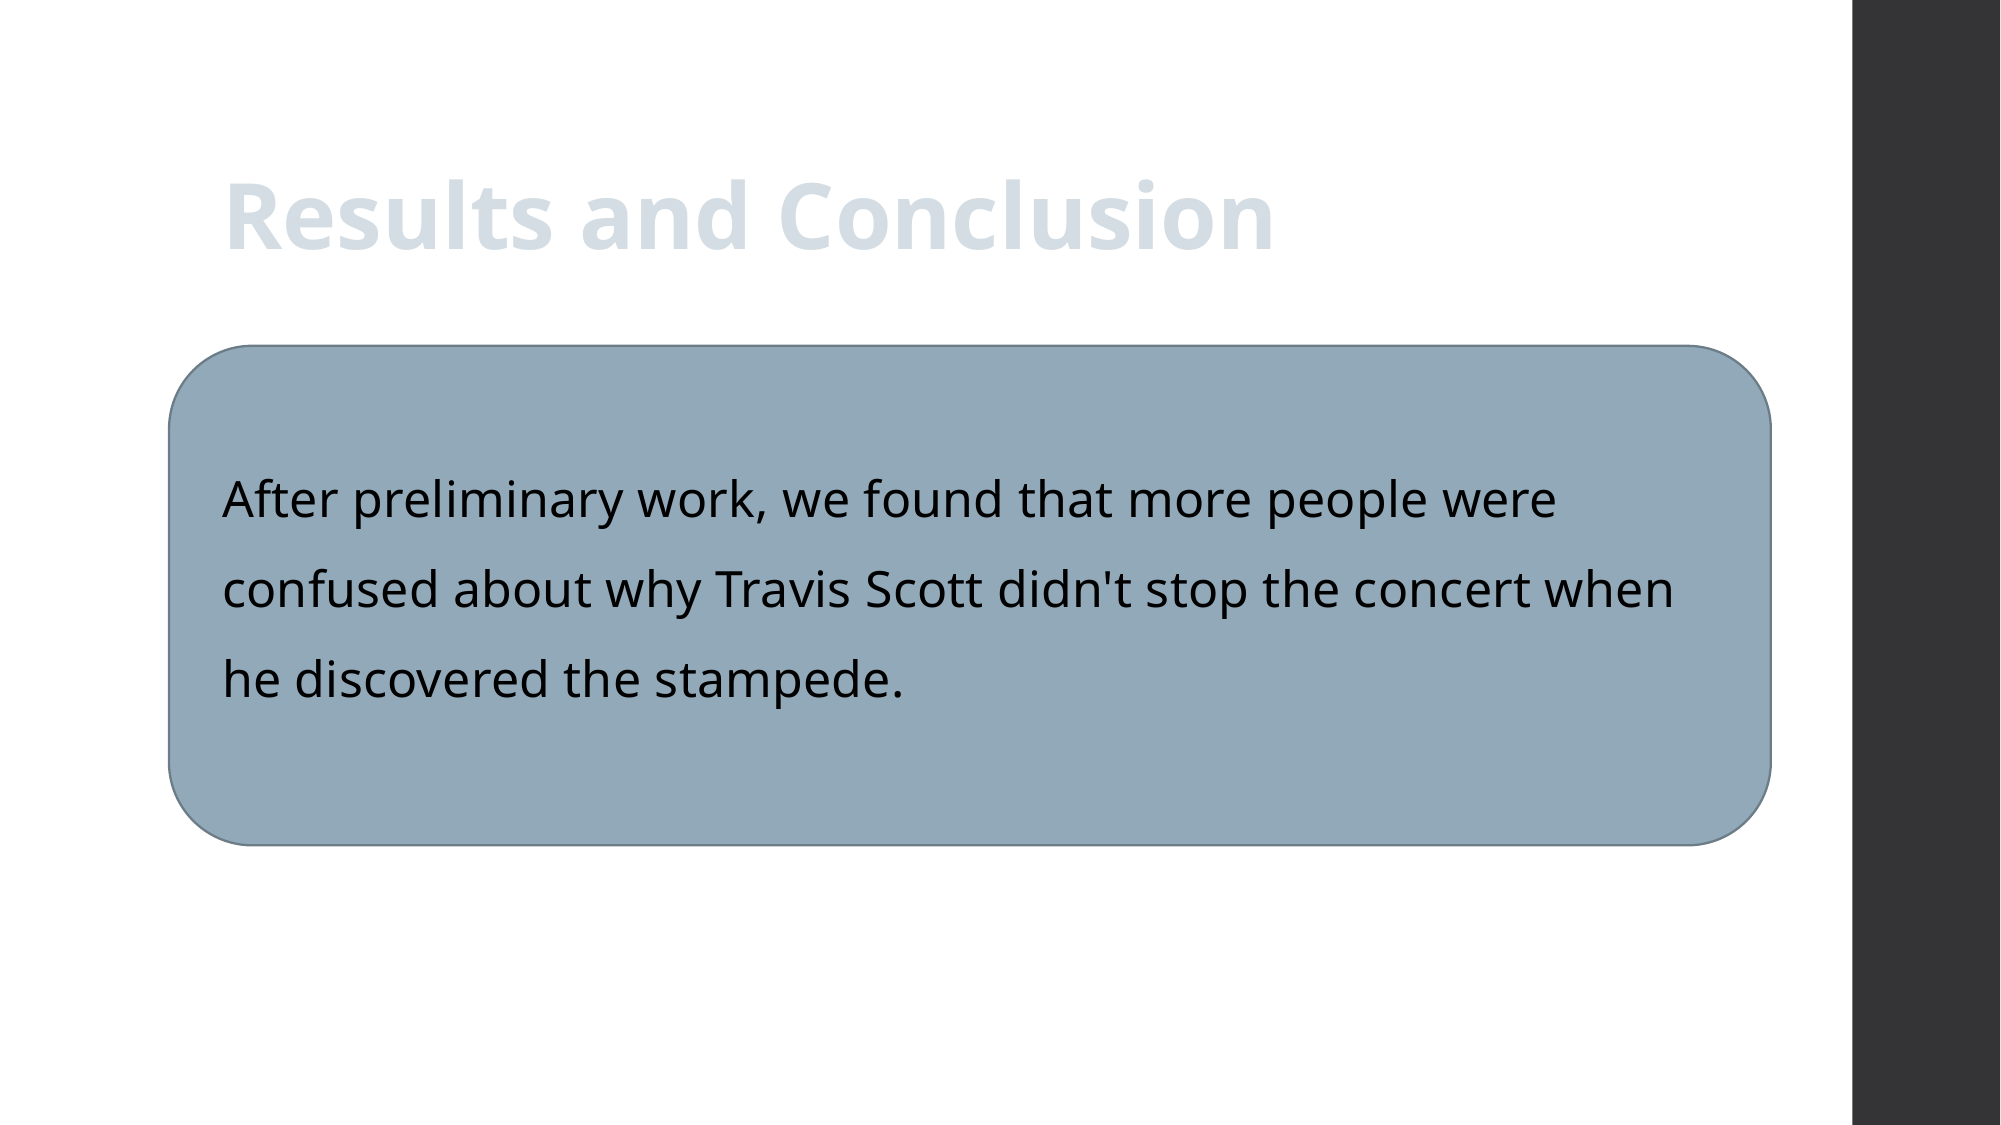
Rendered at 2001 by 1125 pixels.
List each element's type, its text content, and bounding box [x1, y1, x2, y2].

title Results and Conclusion [206, 60, 1797, 278]
text_box [167, 344, 1772, 847]
list After preliminary work, we found that more people were confused about why Travis Scott didn't stop the concert when he discovered the stampede. [206, 429, 1733, 762]
